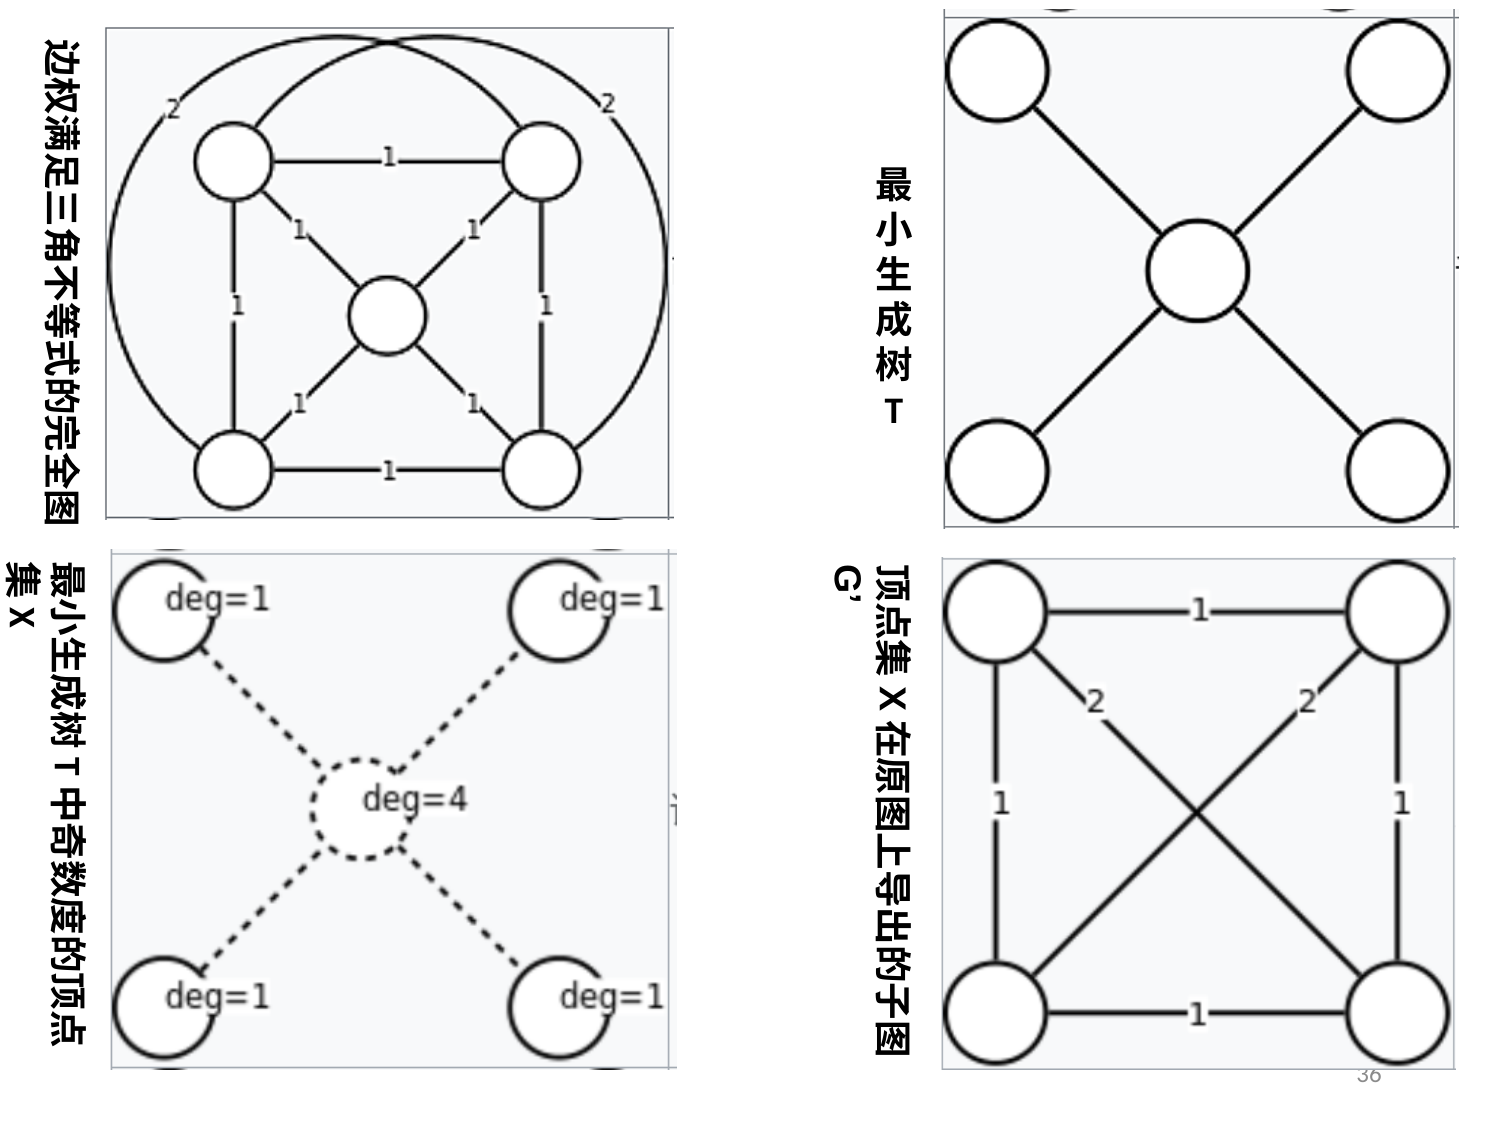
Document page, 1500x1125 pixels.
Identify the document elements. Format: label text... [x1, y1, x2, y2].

text_box 最小生成树T中奇数度的顶点集X [24, 546, 100, 1095]
text_box 顶点集X在原图上导出的子图G’ [849, 549, 925, 1077]
picture [94, 23, 674, 520]
text_box 最小生成树 T [855, 153, 932, 438]
picture [935, 557, 1456, 1070]
text_box 边权满足三角不等式的完全图 [17, 24, 94, 545]
picture [937, 9, 1459, 529]
slide_number 36 [1059, 1070, 1397, 1103]
picture [105, 549, 677, 1070]
